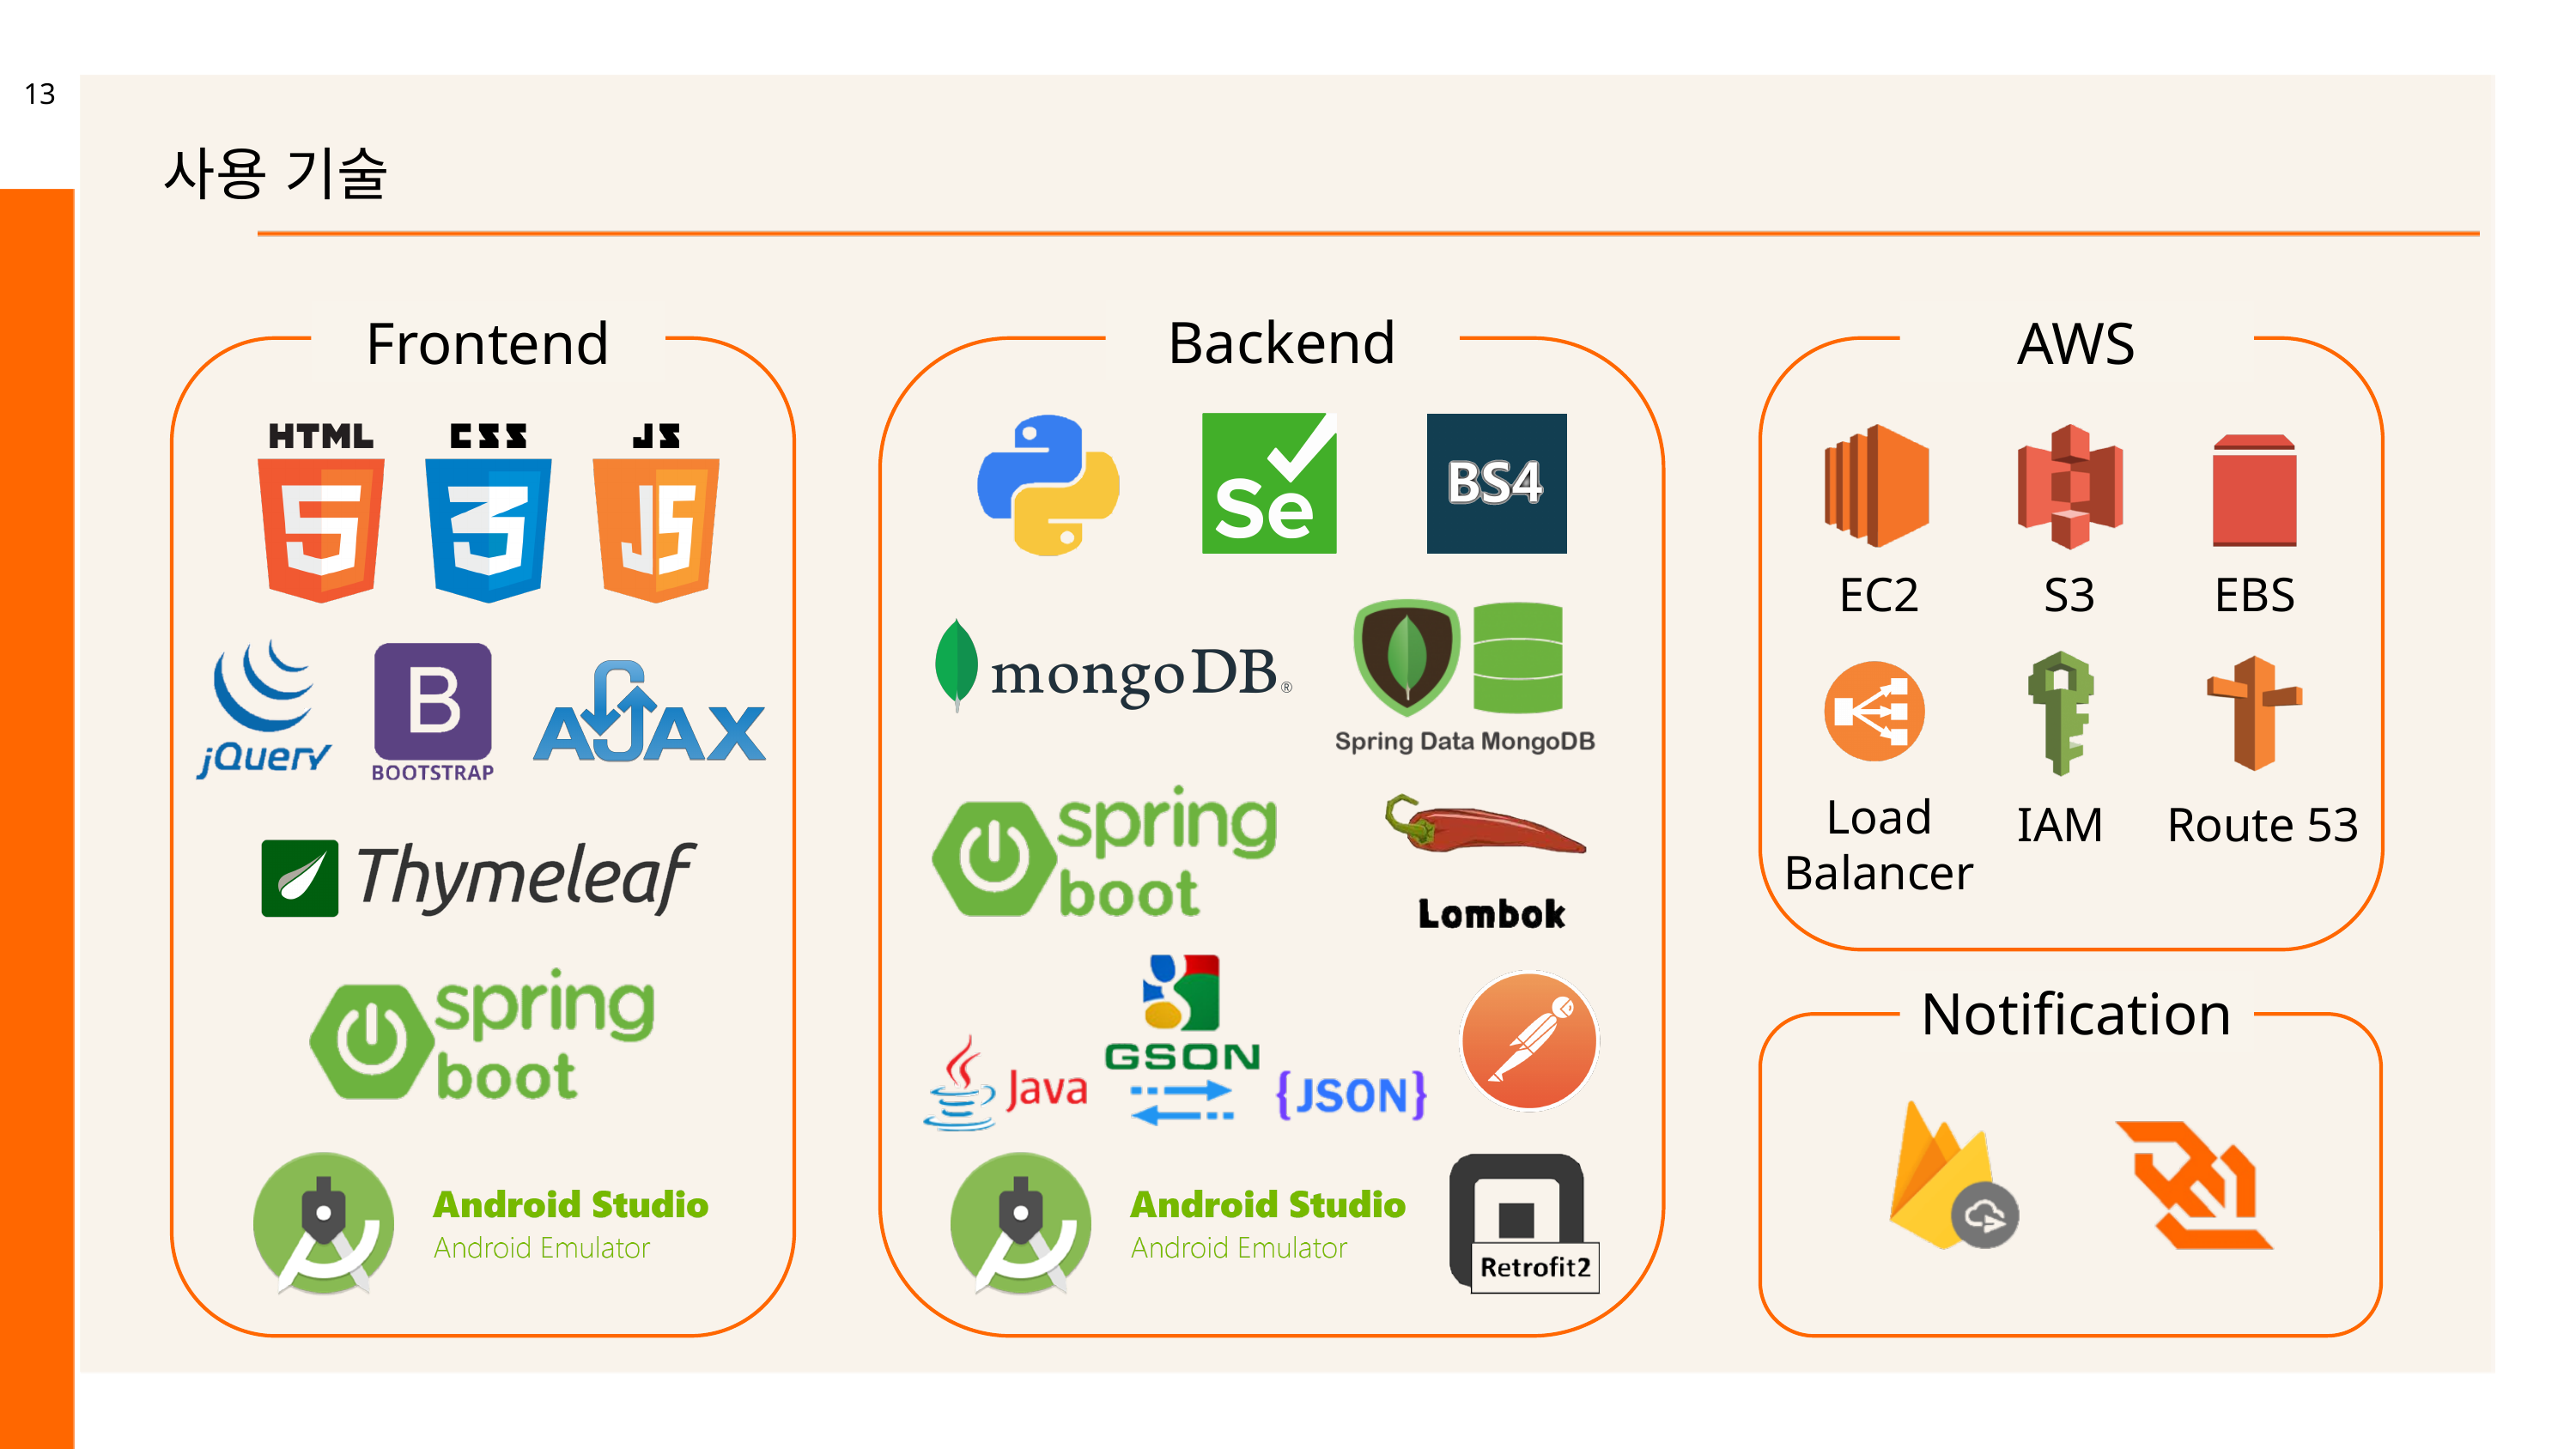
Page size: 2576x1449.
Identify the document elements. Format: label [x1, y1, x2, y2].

text_box [0, 0, 2496, 1449]
